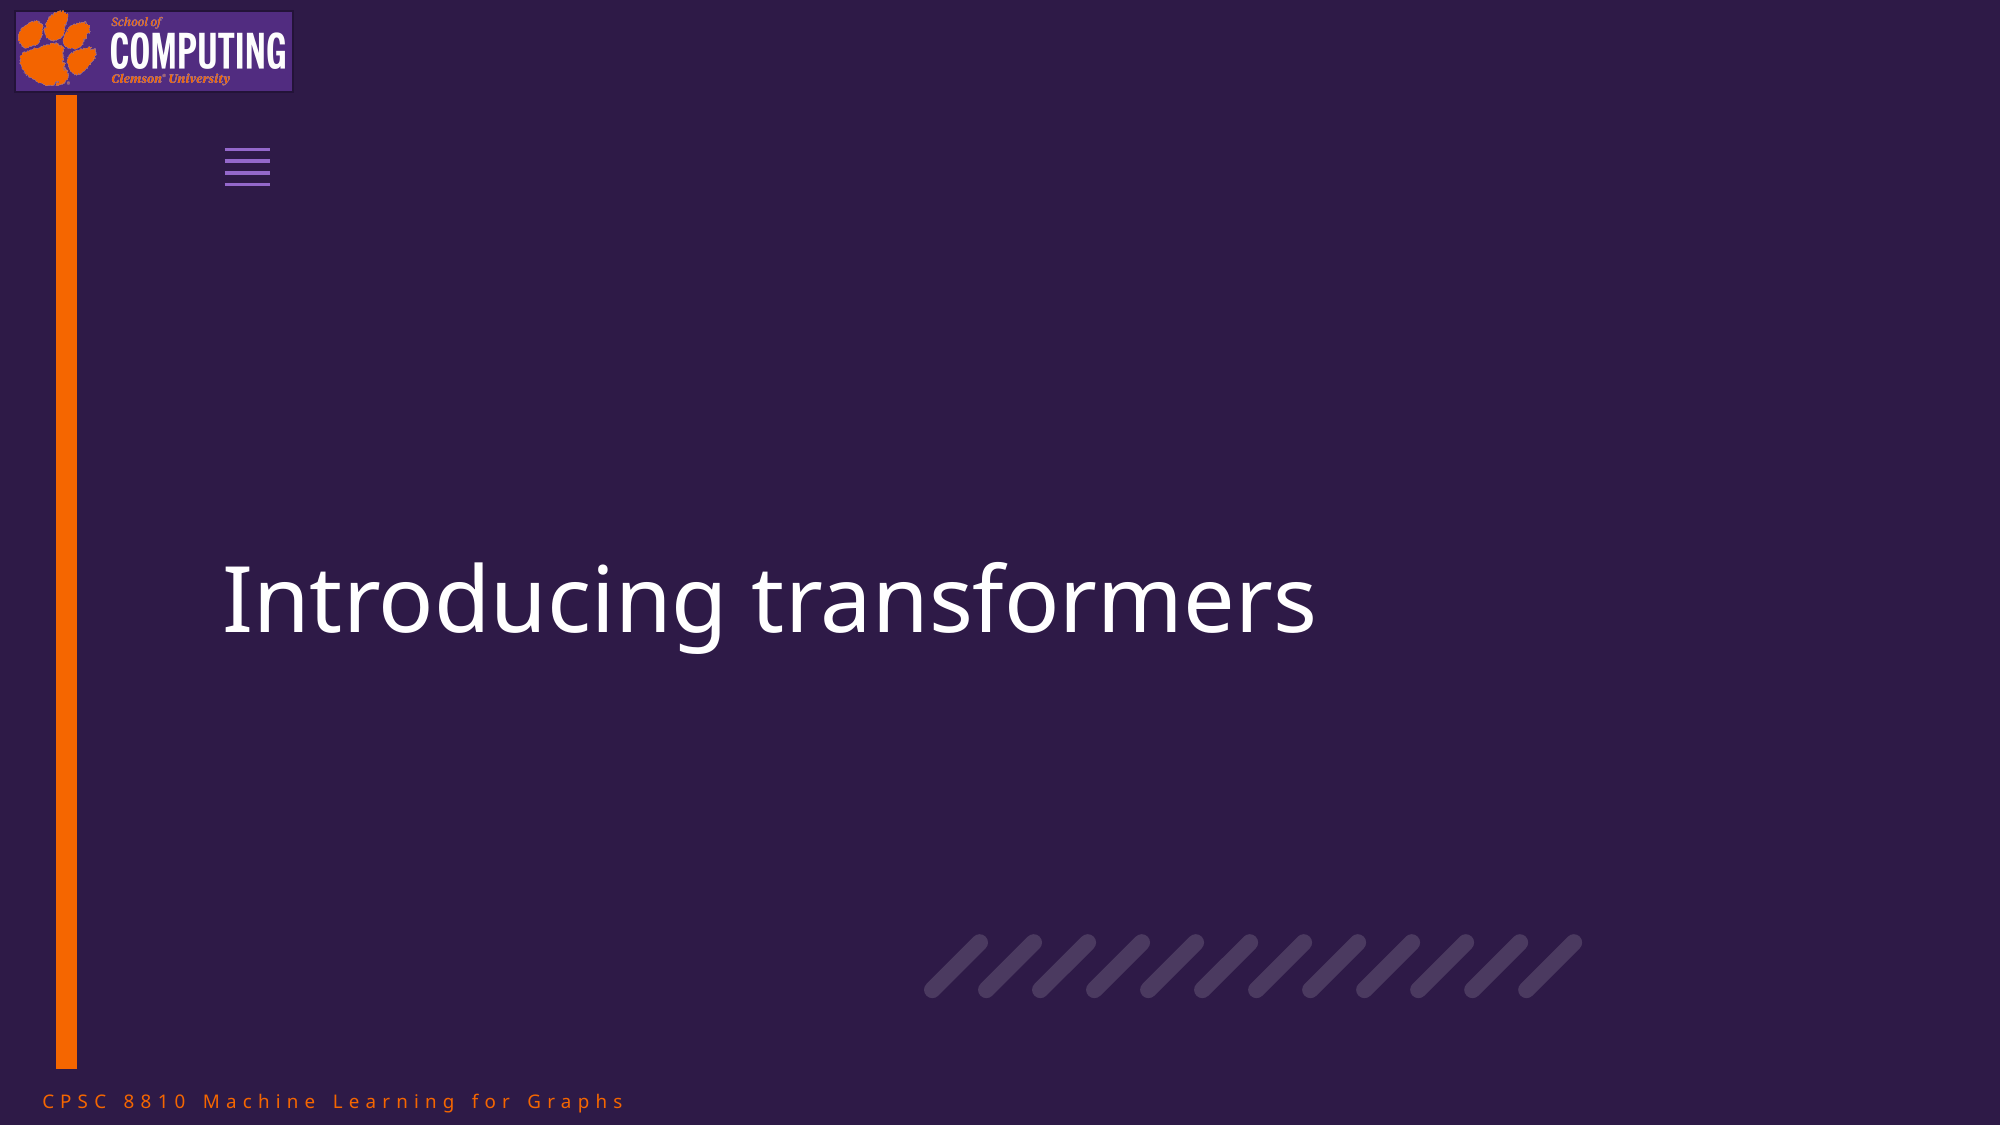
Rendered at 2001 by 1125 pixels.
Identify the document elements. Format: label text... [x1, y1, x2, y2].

picture [18, 10, 285, 86]
title Introducing transformers [222, 562, 1906, 652]
